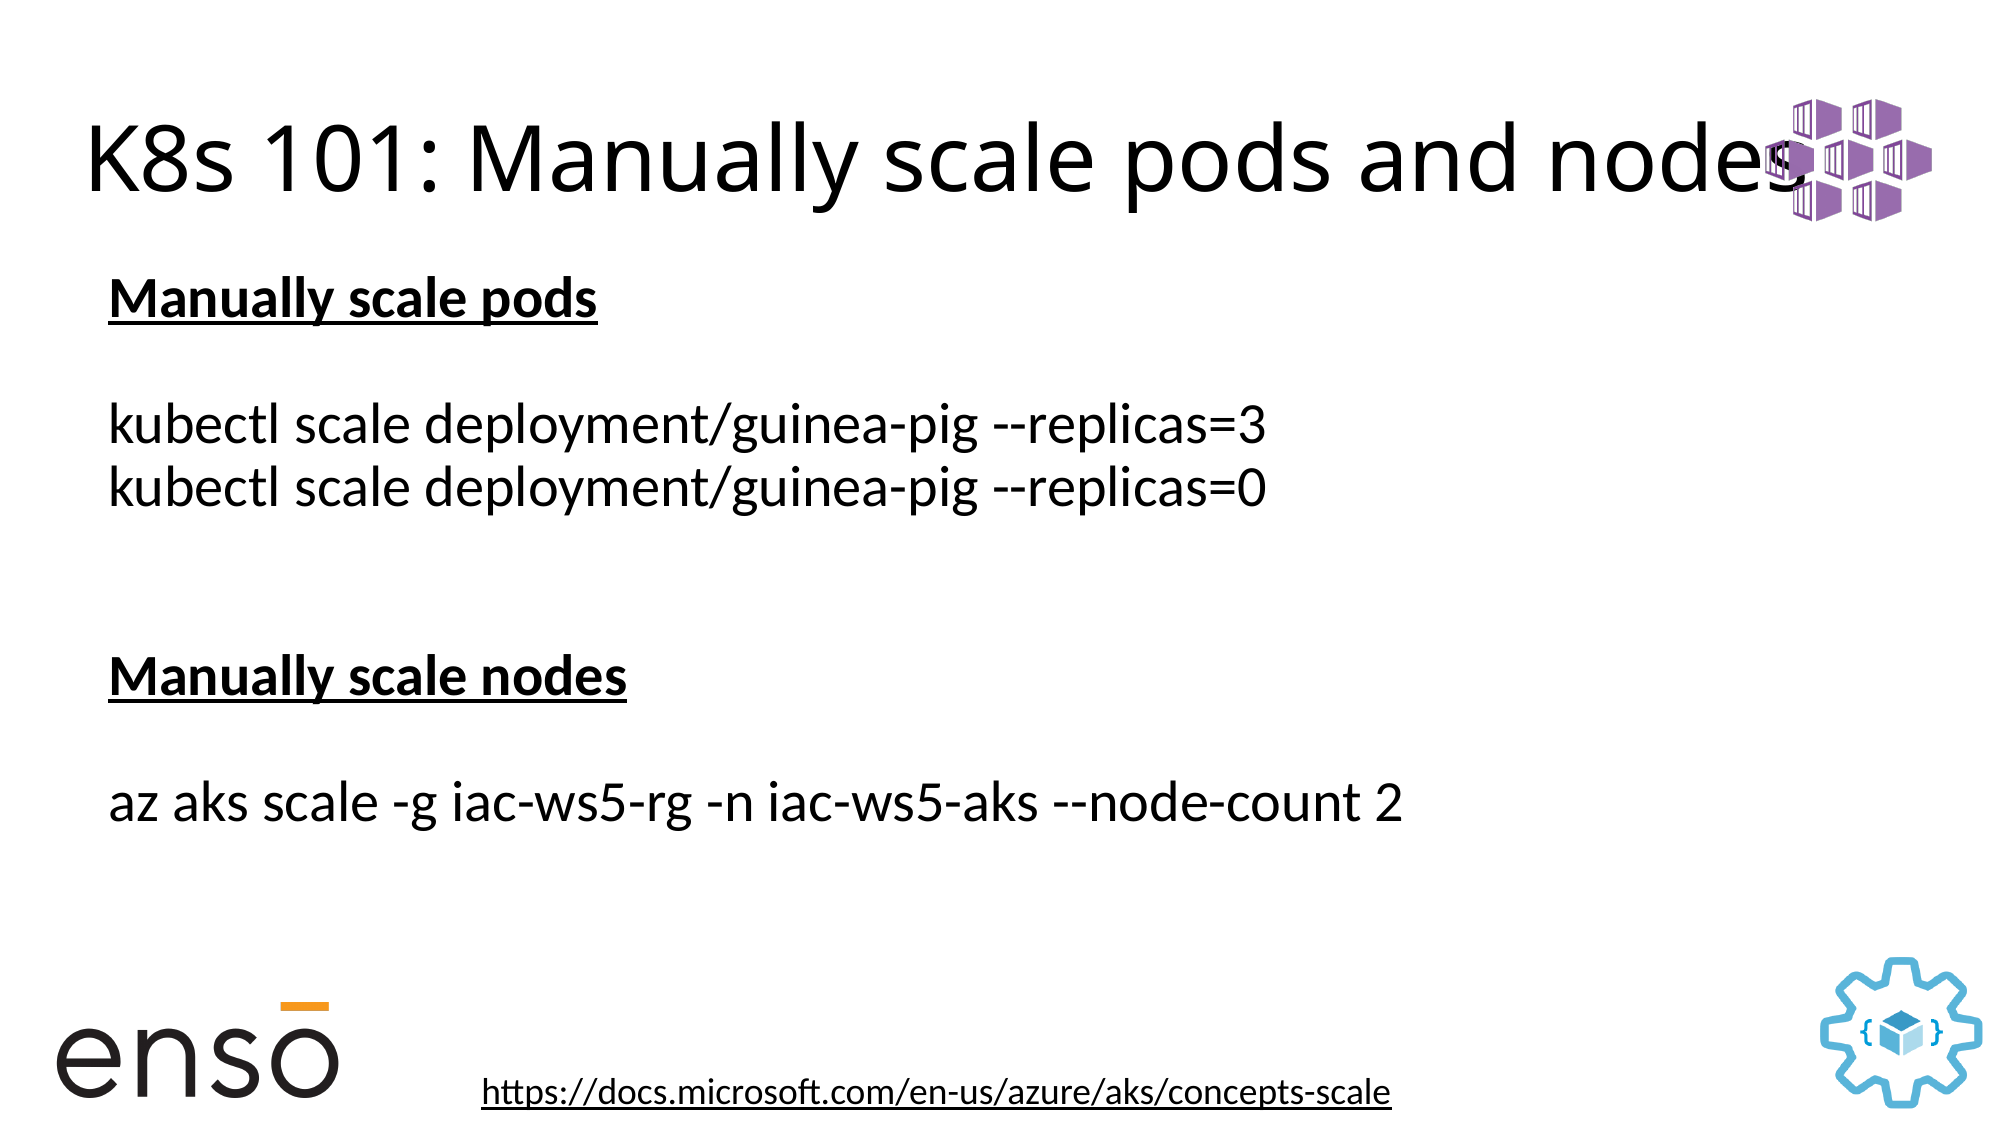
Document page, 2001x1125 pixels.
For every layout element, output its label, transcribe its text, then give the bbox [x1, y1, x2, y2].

picture [56, 1002, 339, 1098]
list Manually scale pods kubectl scale deployment/guinea-pig --replicas=3 kubectl scale deployment/guinea-pig --replicas=0 Manually scale nodes az aks scale -g iac-ws5-rg -n iac-ws5-aks --node-count 2 [68, 252, 1932, 1000]
picture [1802, 940, 2000, 1125]
text_box https://docs.microsoft.com/en-us/azure/aks/concepts-scale [466, 1059, 1416, 1120]
title K8s 101: Manually scale pods and nodes [68, 97, 1765, 223]
picture [1765, 76, 1932, 243]
